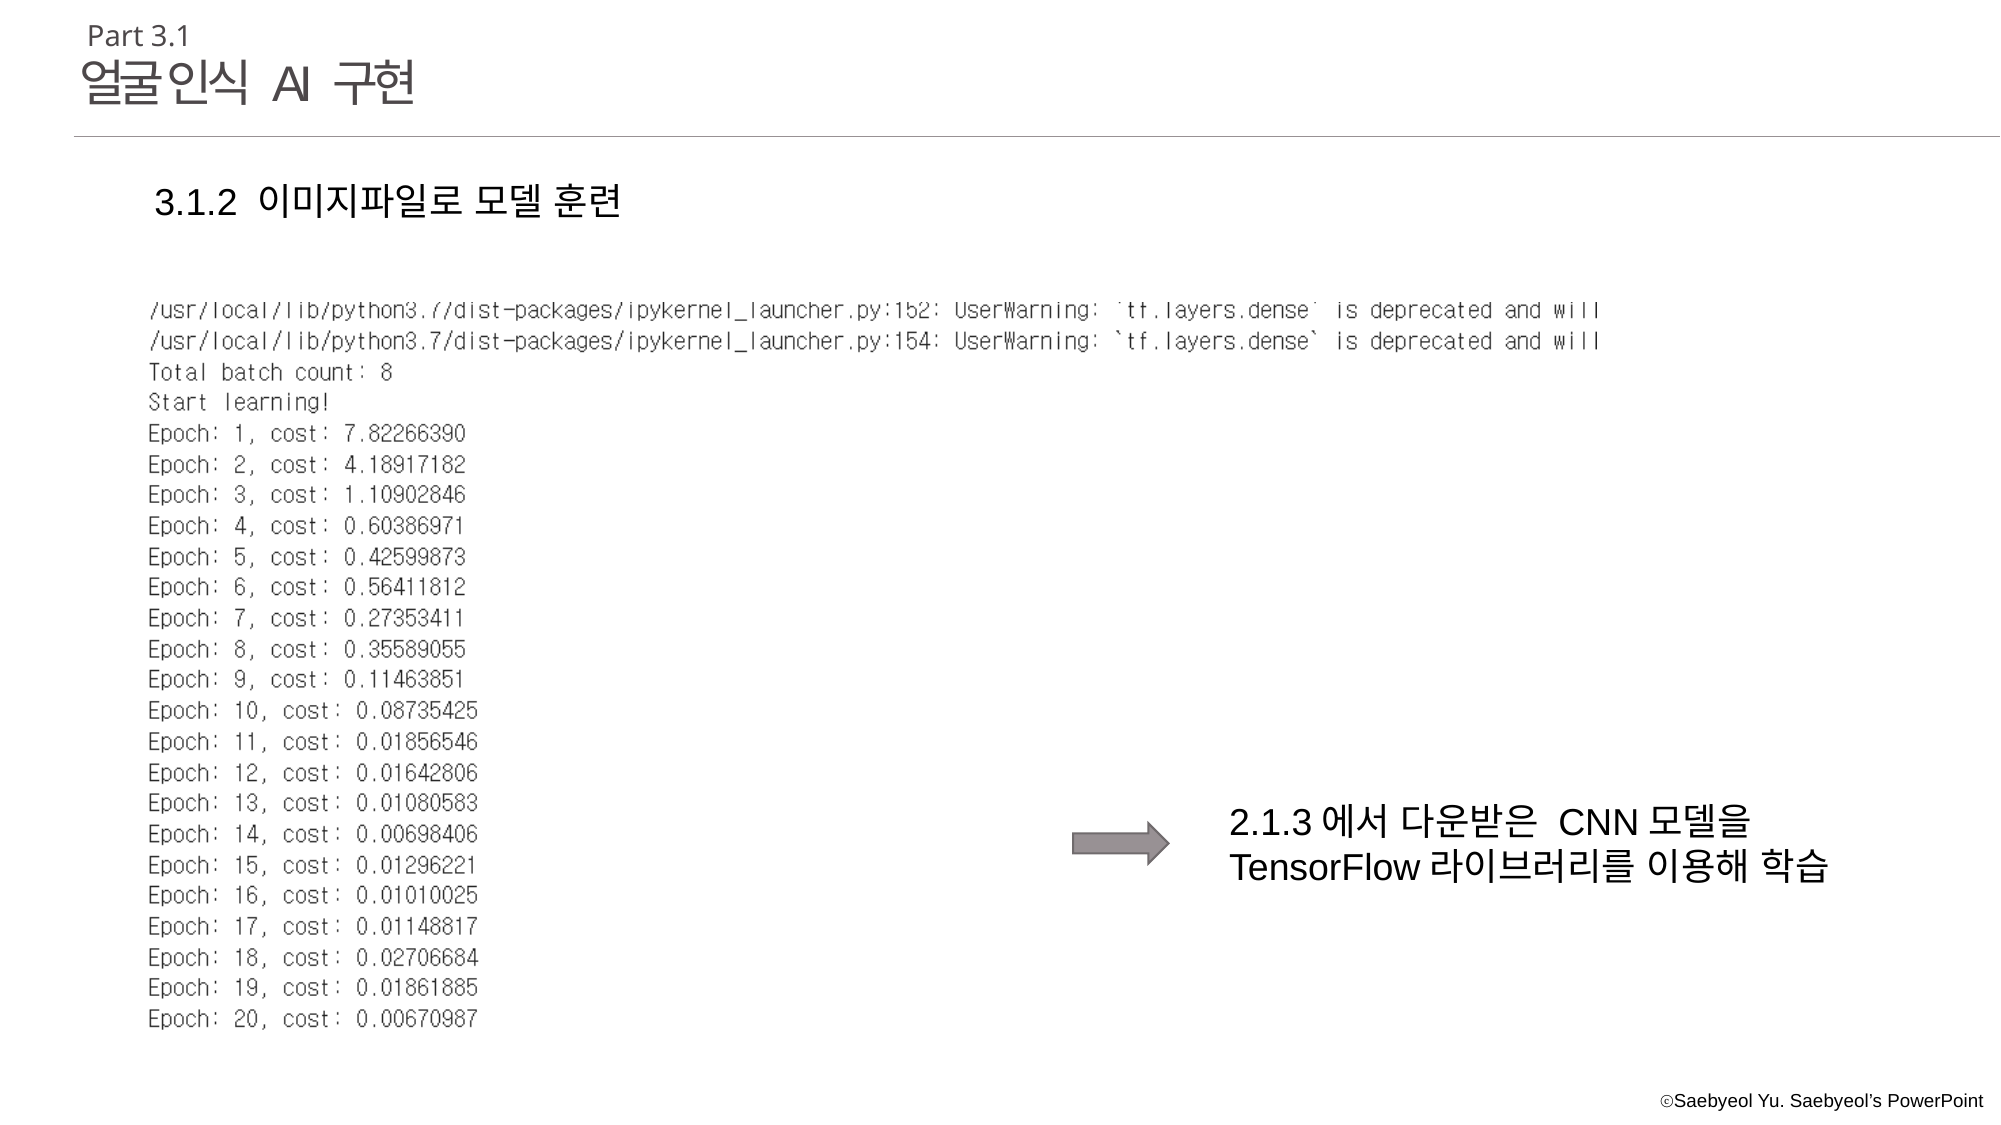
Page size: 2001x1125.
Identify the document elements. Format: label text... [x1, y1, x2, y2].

text_box Part 3.1 [72, 10, 208, 44]
picture [139, 302, 1597, 1035]
text_box 2.1.3에서 다운받은 CNN모델을 TensorFlow라이브러리를 이용해 학습 [1597, 790, 1845, 895]
text_box 3.1.2 이미지파일로 모델 훈련 [139, 170, 767, 231]
text_box 얼굴 인식 AI 구현 [64, 44, 434, 120]
